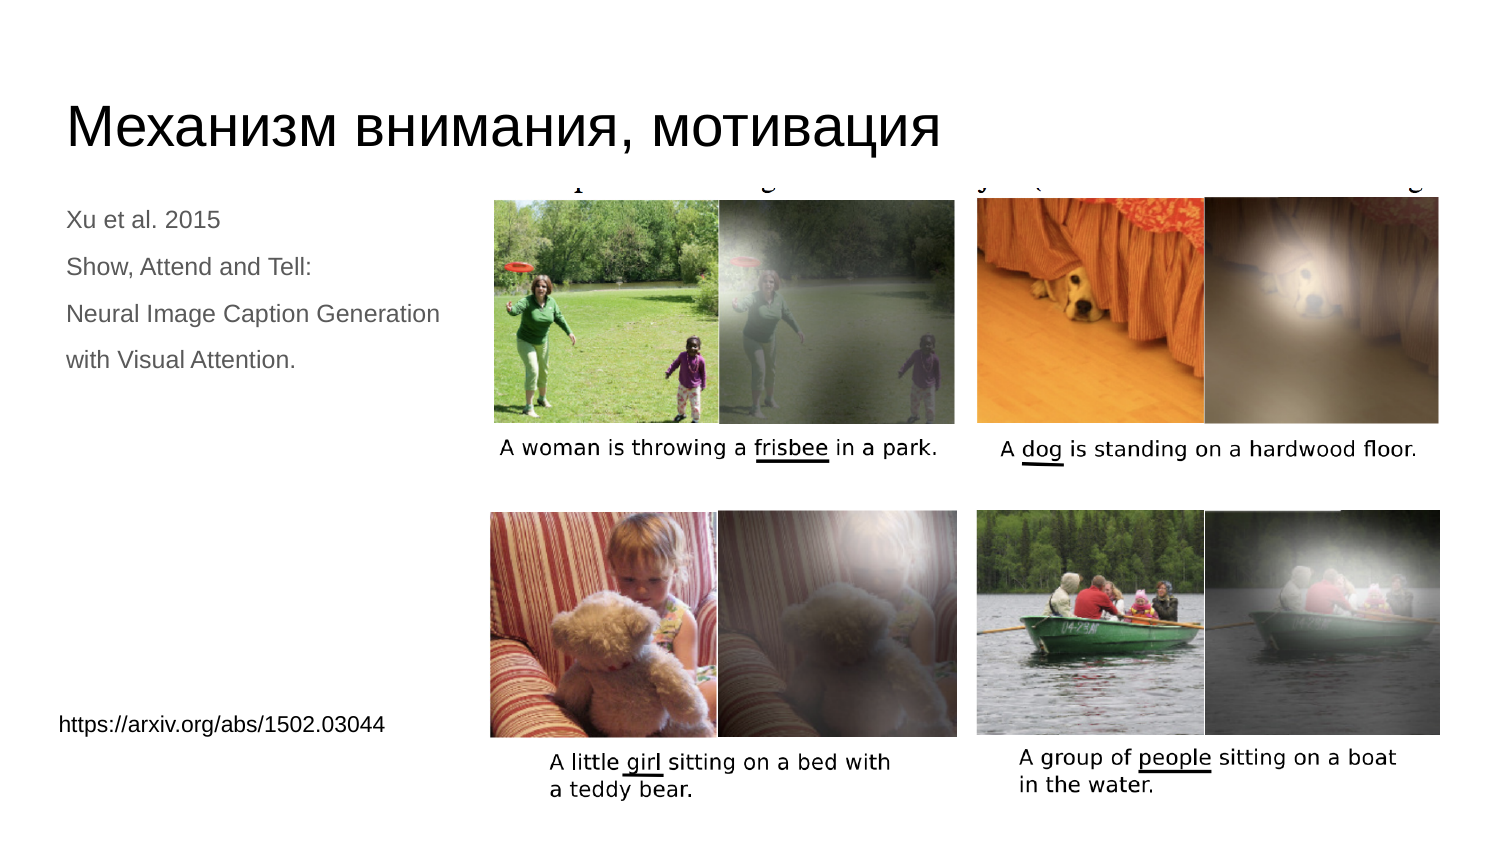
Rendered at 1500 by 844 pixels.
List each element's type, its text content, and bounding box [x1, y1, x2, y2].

text_box https://arxiv.org/abs/1502.03044 [43, 694, 475, 750]
picture [480, 188, 1450, 806]
title Механизм внимания, мотивация [51, 72, 1449, 167]
list Xu et al. 2015 Show, Attend and Tell: Neural Image Caption Generation with Visual Attention. [51, 189, 478, 694]
